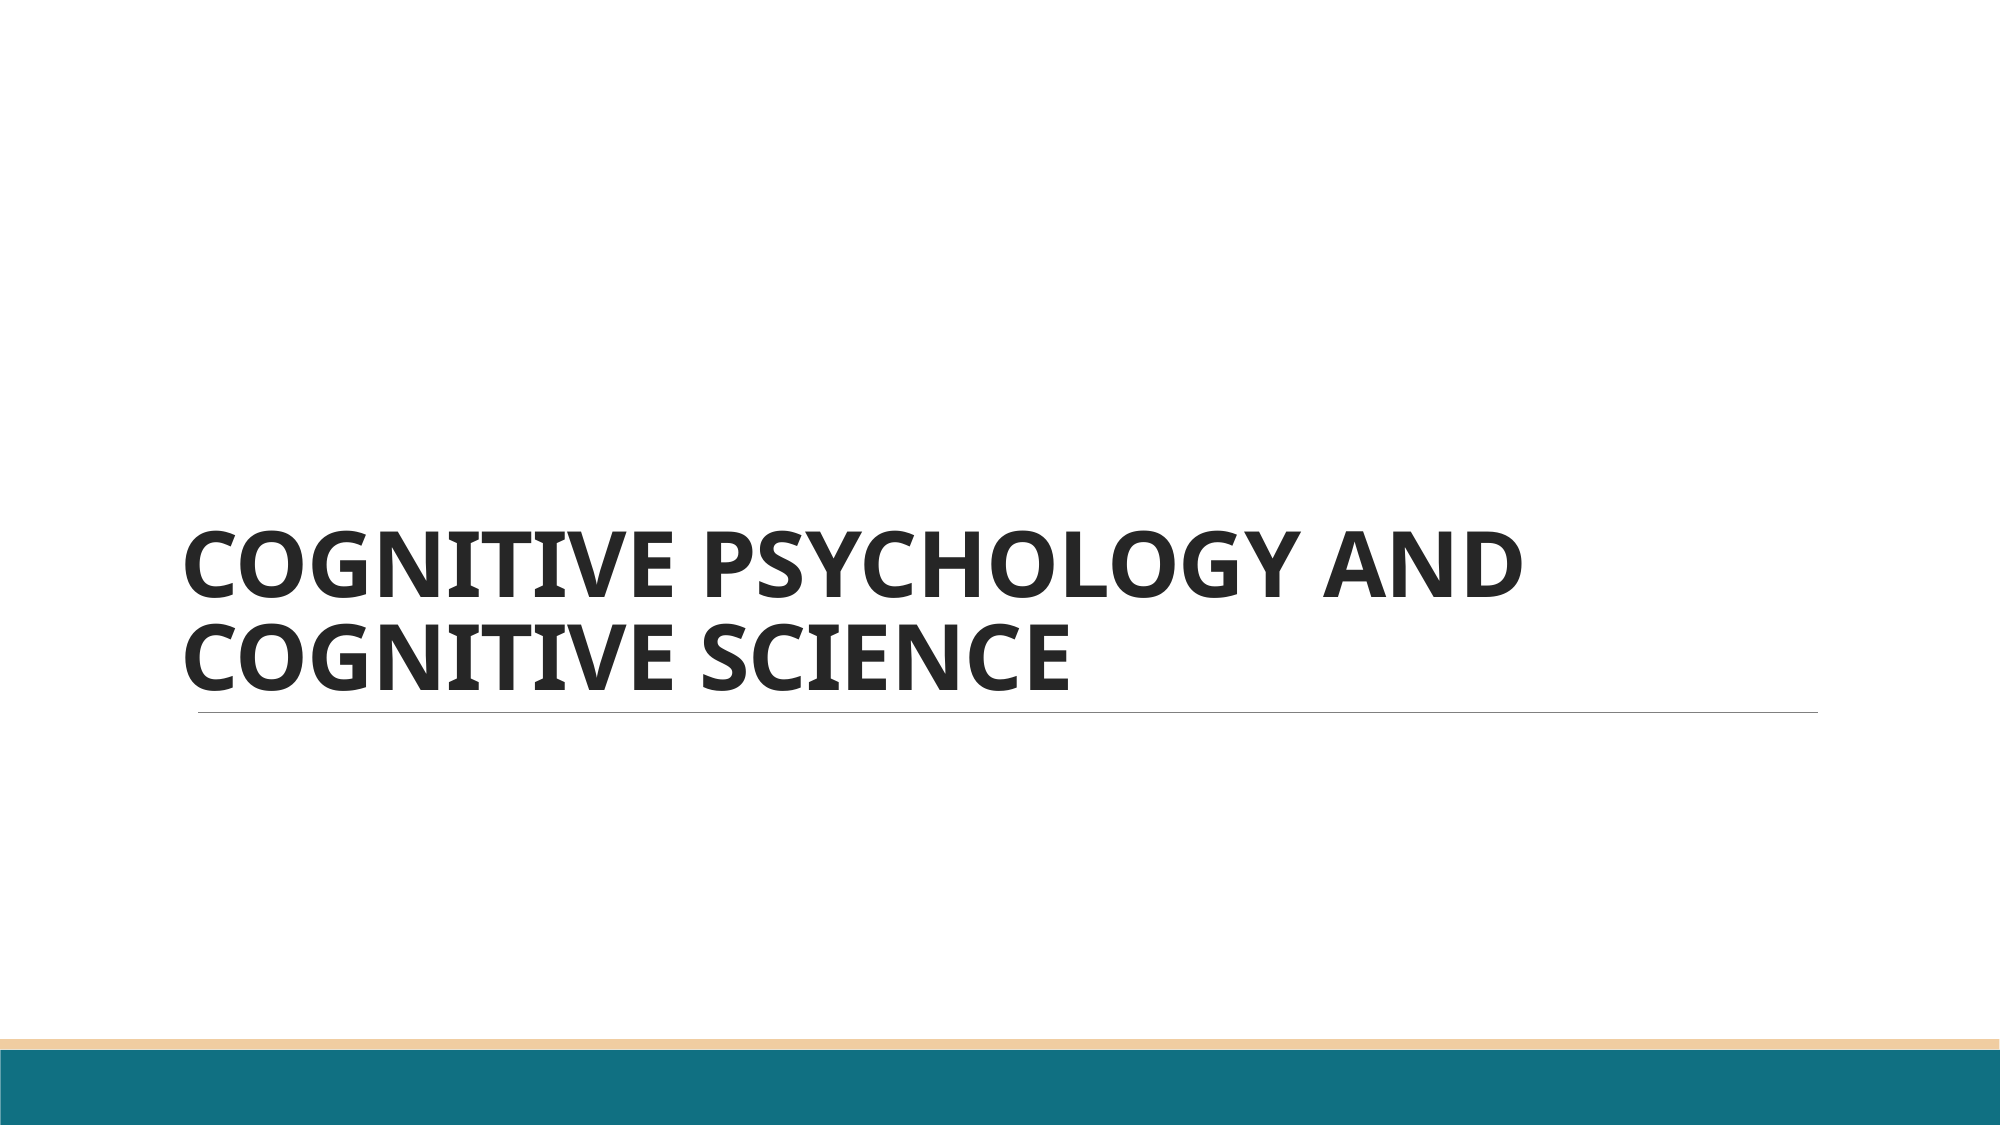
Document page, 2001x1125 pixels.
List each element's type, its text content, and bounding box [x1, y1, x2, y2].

title Cognitive Psychology and Cognitive Science [180, 124, 1830, 710]
